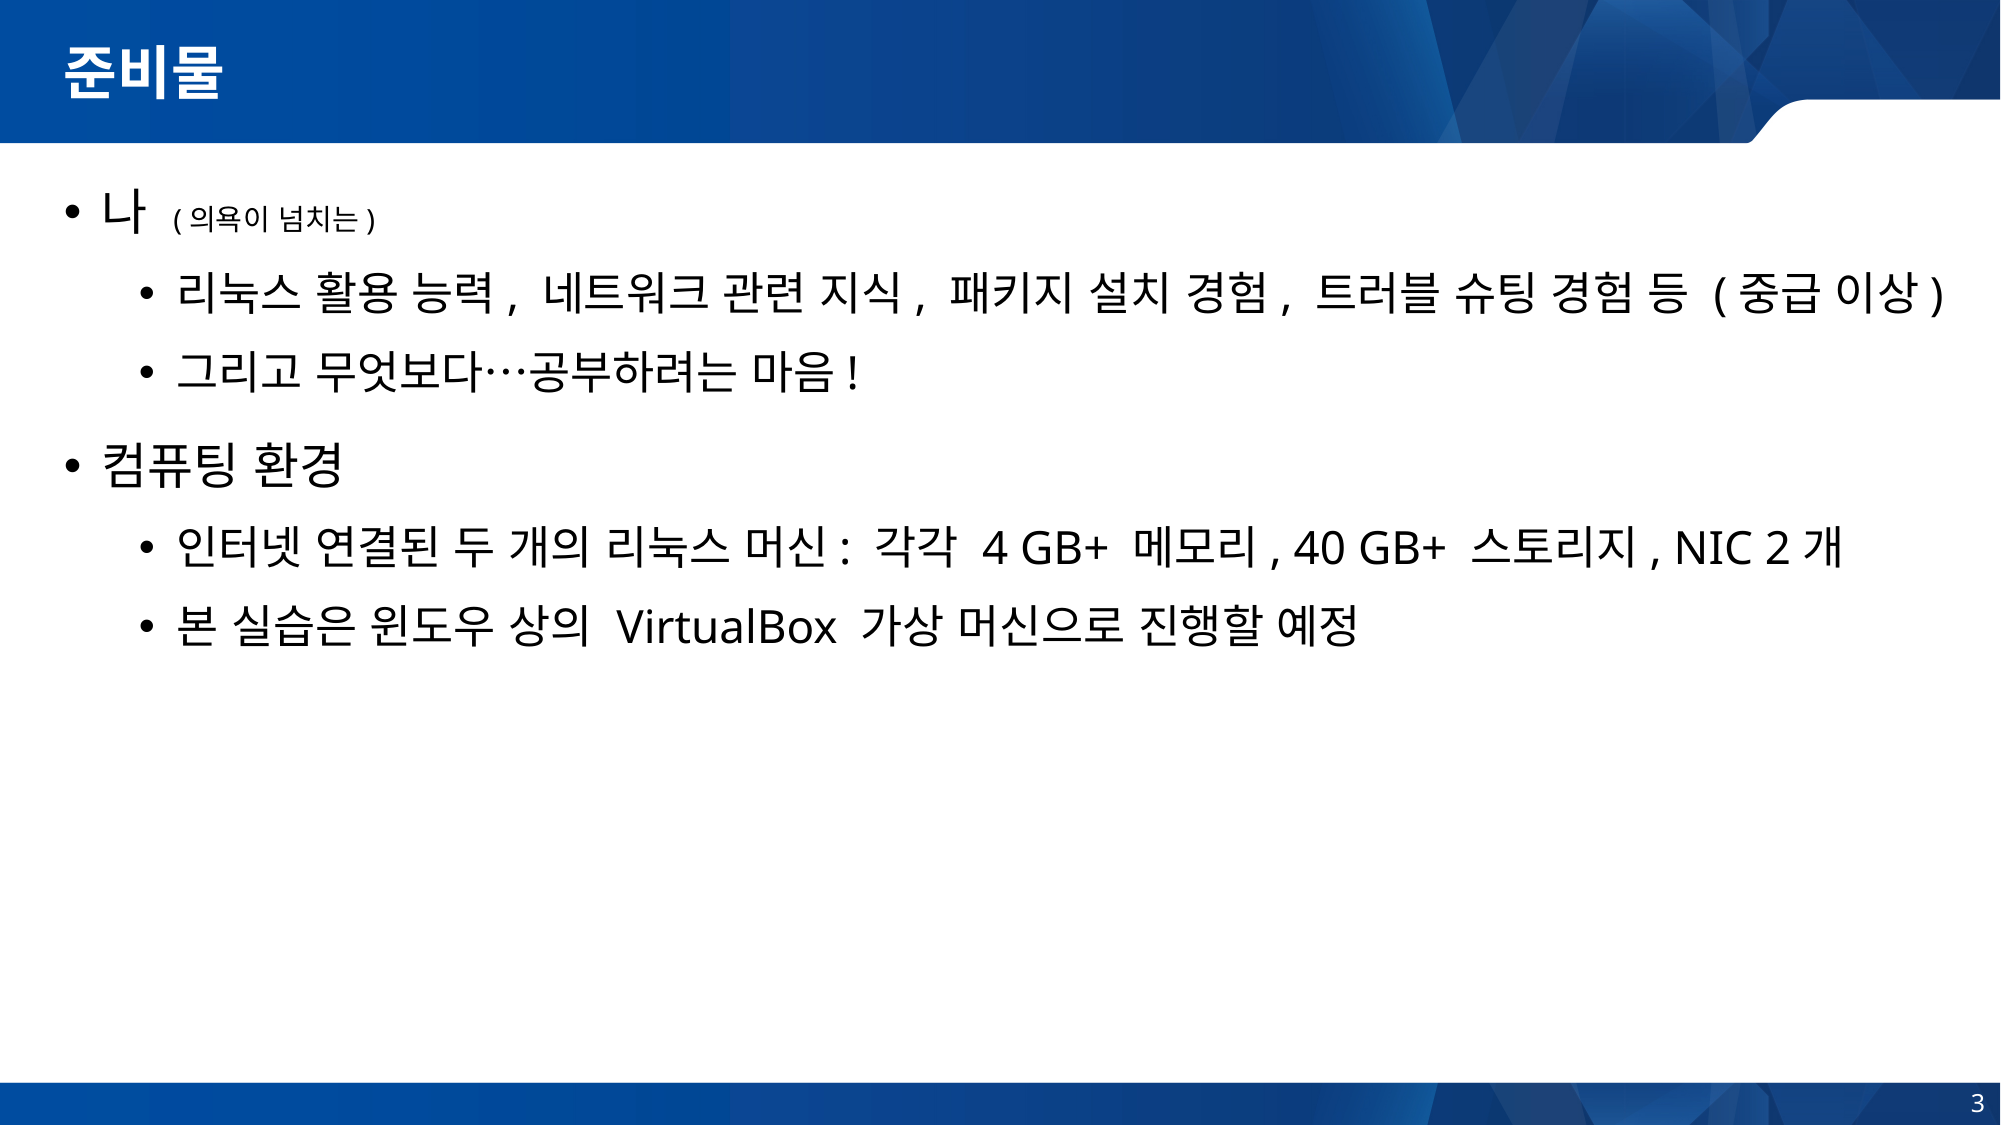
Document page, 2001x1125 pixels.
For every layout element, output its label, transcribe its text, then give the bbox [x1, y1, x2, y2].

list 나 (의욕이 넘치는) 리눅스 활용 능력, 네트워크 관련 지식, 패키지 설치 경험, 트러블 슈팅 경험 등 (중급 이상) 그리고 무엇보다…공부하려는 마음! 컴퓨팅 환경 인터넷 연결된 두 개의 리눅스 머신: 각각 4 GB+ 메모리, 40 GB+ 스토리지, NIC 2개 본 실습은 윈도우 상의 VirtualBox 가상 머신으로 진행할 예정 [48, 158, 1961, 1069]
slide_number 3 [1787, 1084, 2000, 1125]
picture [0, 0, 2001, 1125]
title 준비물 [48, 31, 1961, 120]
